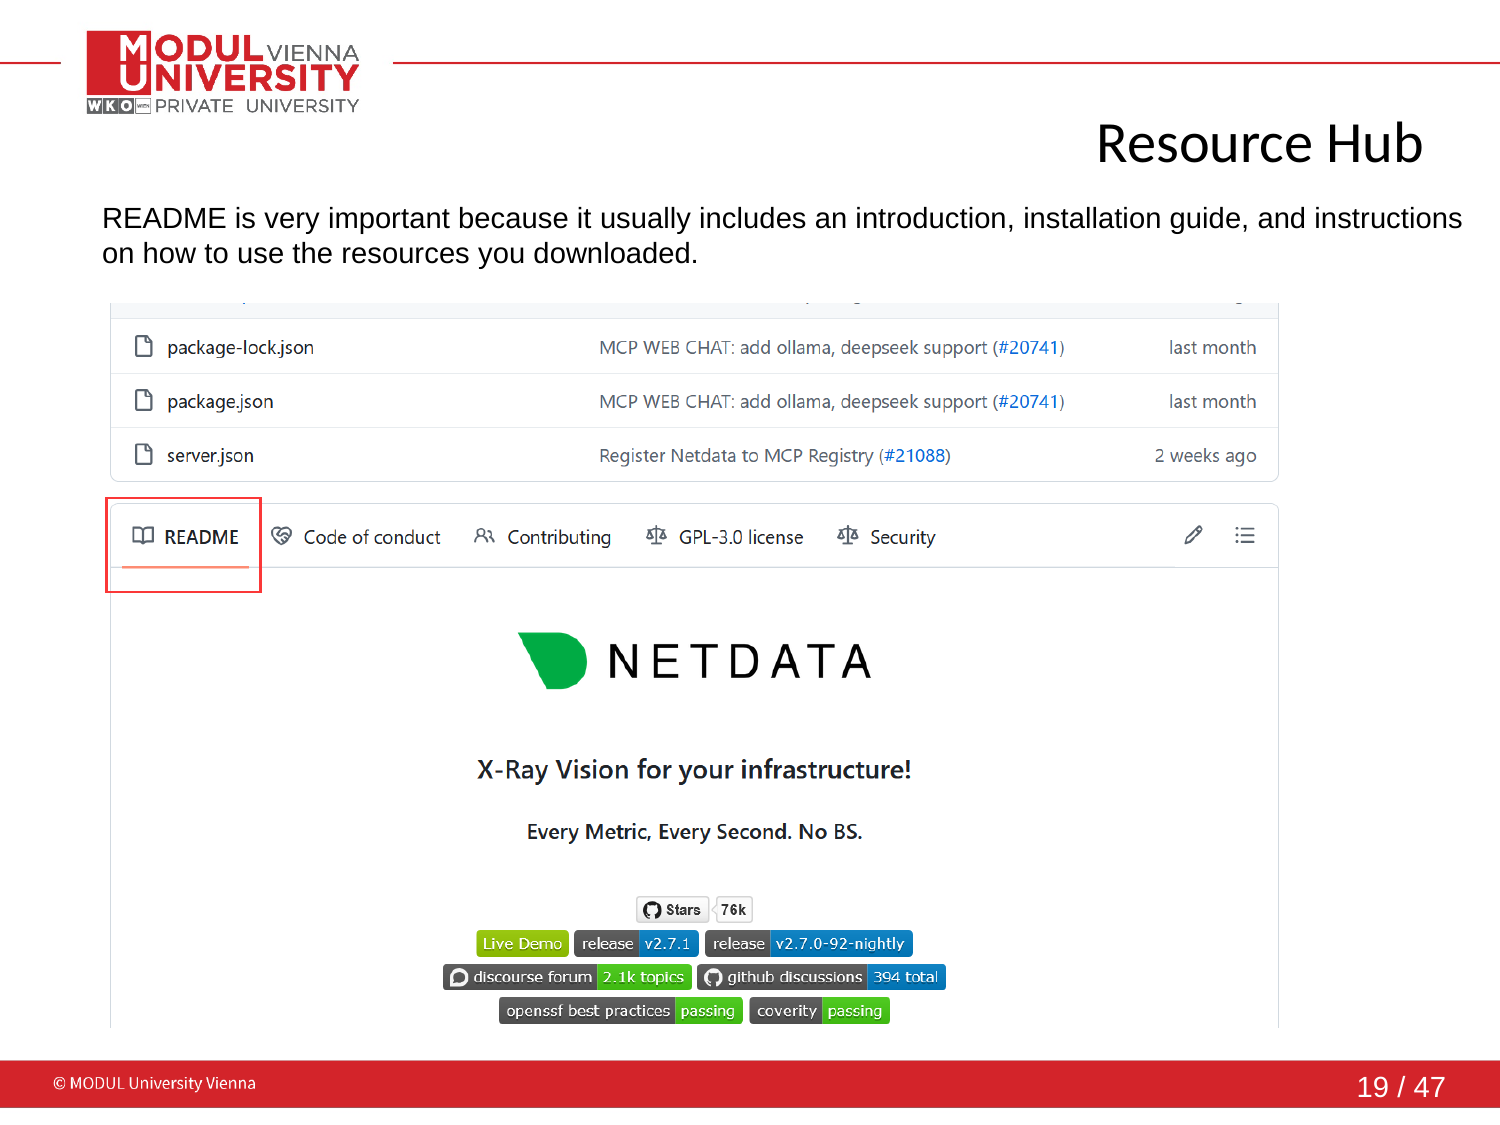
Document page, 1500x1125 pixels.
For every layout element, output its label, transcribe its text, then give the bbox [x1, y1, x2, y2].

list README is very important because it usually includes an introduction, installation guide, and instructions on how to use the resources you downloaded. [26, 186, 1474, 283]
picture [0, 0, 1500, 1125]
title Resource Hub [51, 45, 1439, 186]
